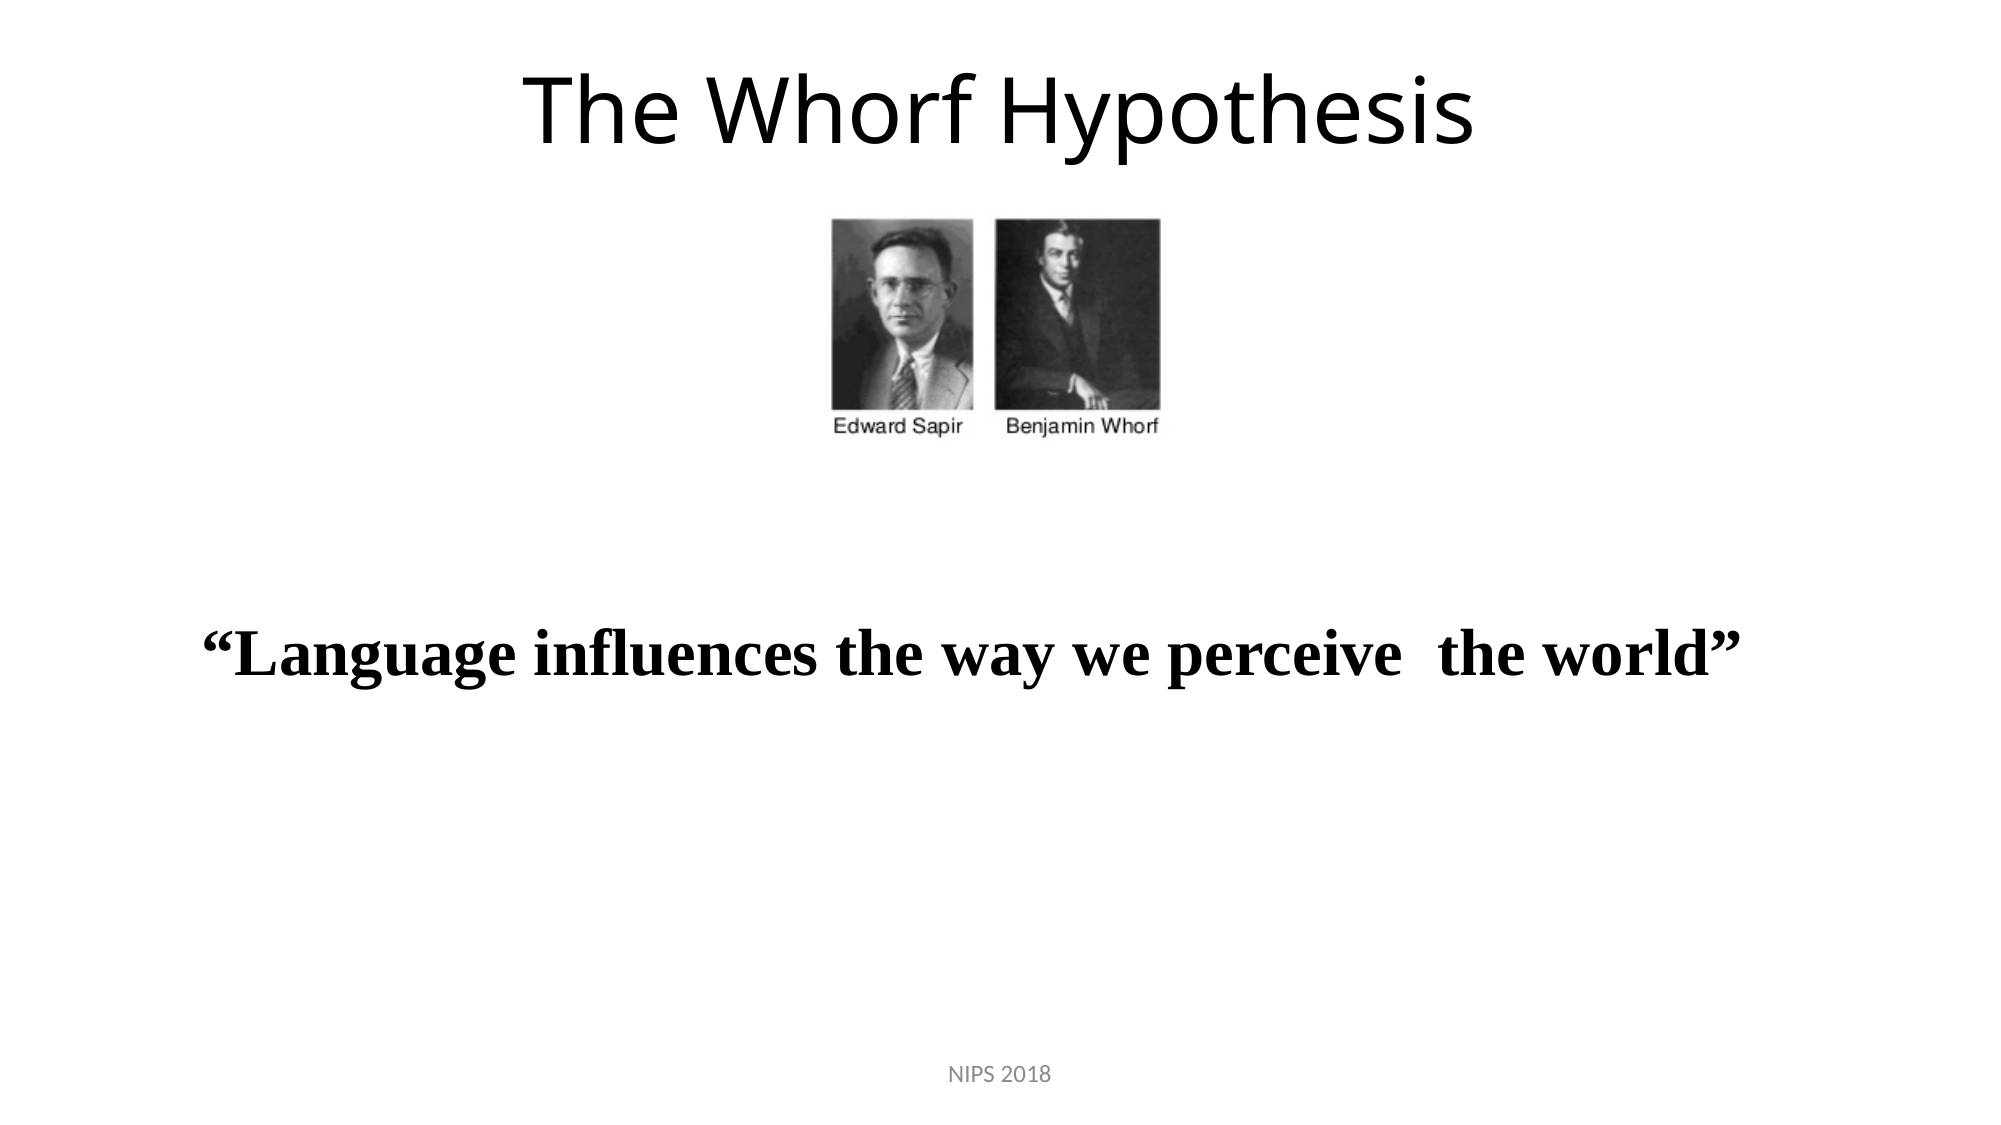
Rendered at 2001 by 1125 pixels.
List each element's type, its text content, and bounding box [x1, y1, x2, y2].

title The Whorf Hypothesis [137, 59, 1863, 278]
text_box “Language influences the way we perceive the world” [83, 610, 1863, 698]
footer NIPS 2018 [662, 1042, 1338, 1103]
picture [827, 211, 1173, 444]
